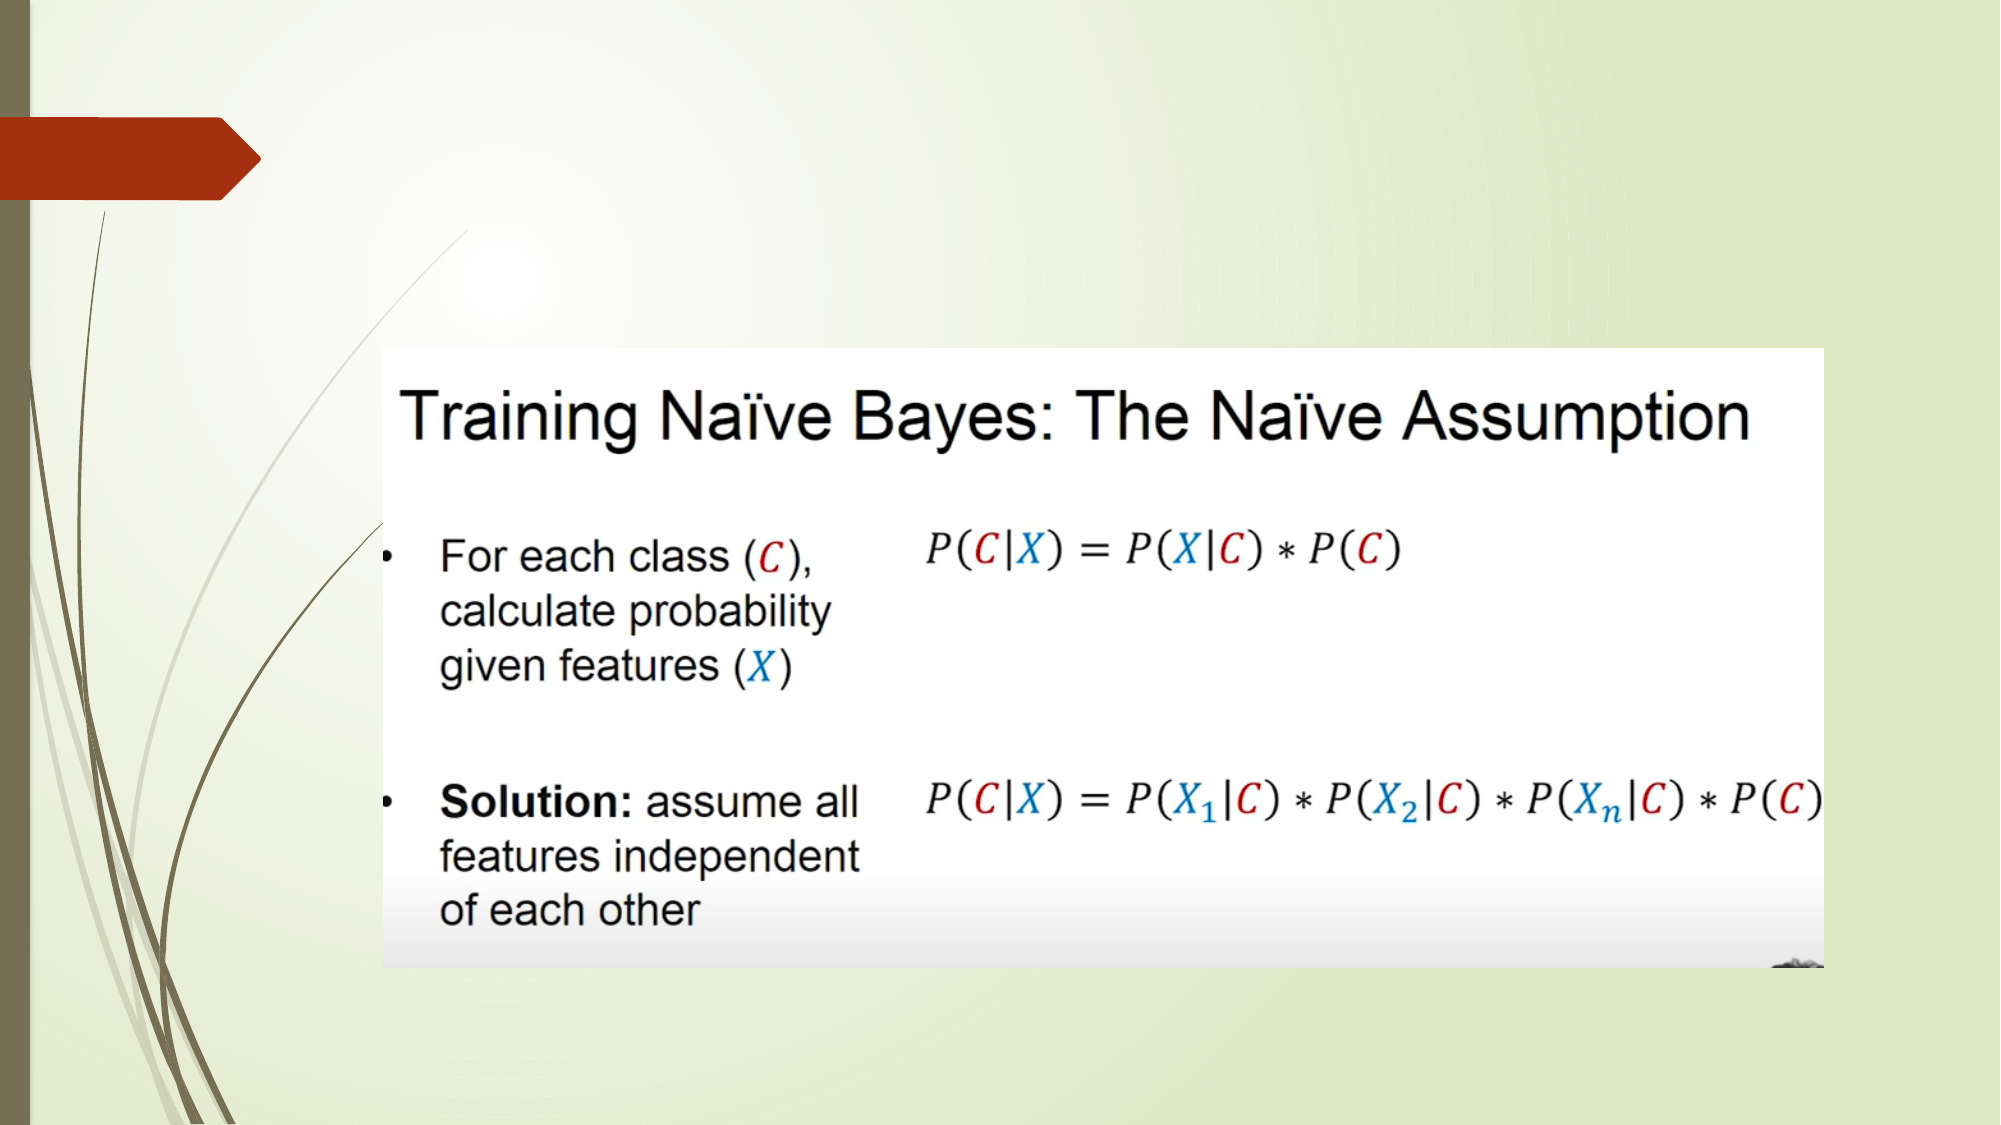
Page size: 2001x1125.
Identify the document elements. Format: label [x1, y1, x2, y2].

list [383, 347, 1824, 969]
